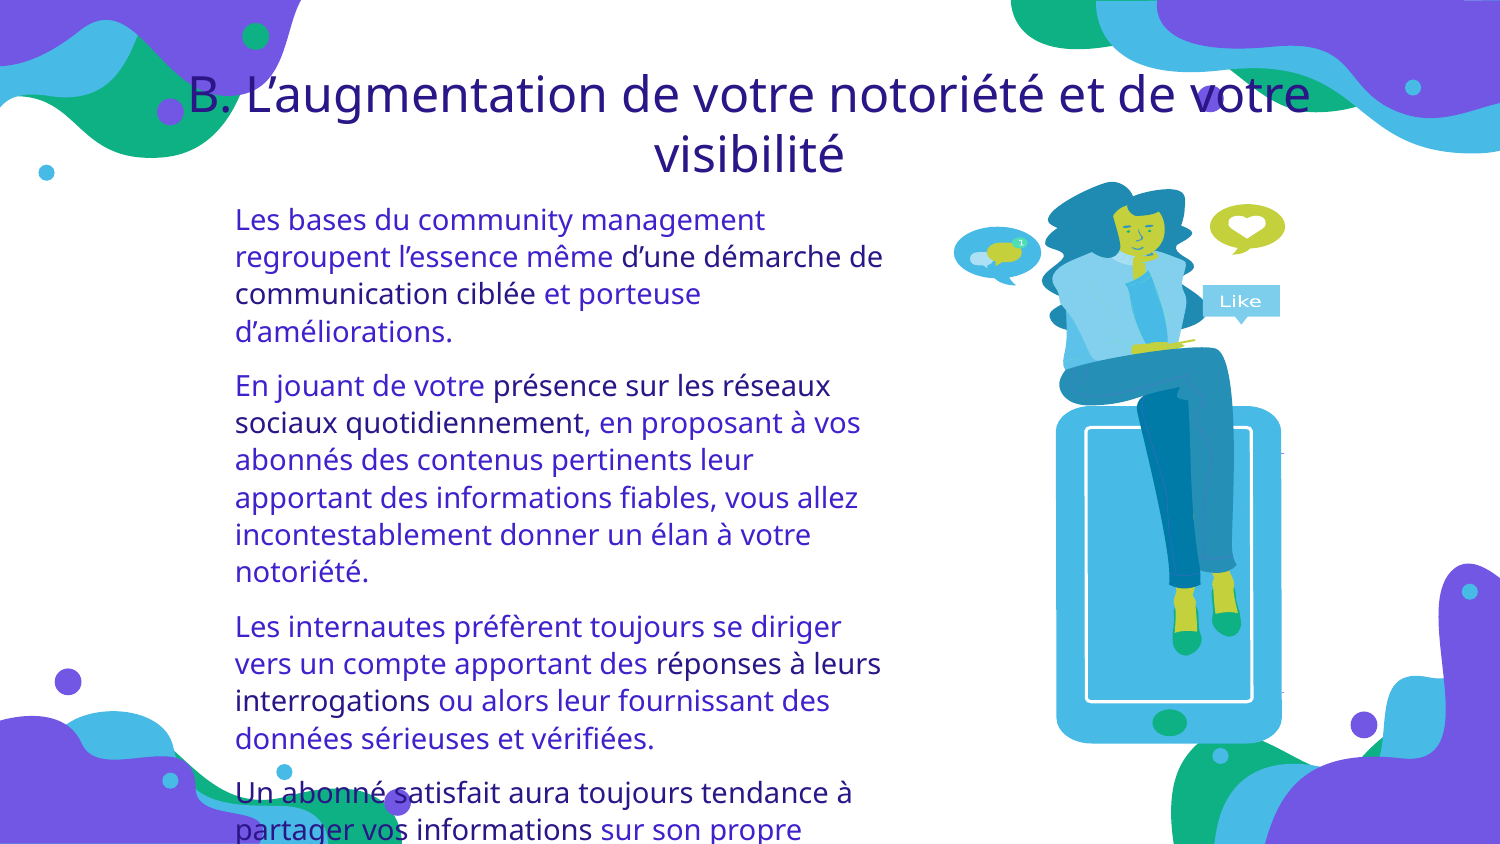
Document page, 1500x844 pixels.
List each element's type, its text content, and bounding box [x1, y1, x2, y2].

text_box B. L’augmentation de votre notoriété et de votre visibilité [74, 104, 1426, 140]
text_box Les bases du community management regroupent l’essence même d’une démarche de communication ciblée et porteuse d’améliorations. En jouant de votre présence sur les réseaux sociaux quotidiennement, en proposant à vos abonnés des contenus pertinents leur apportant des informations fiables, vous allez incontestablement donner un élan à votre notoriété. Les internautes préfèrent toujours se diriger vers un compte apportant des réponses à leurs interrogations ou alors leur fournissant des données sérieuses et vérifiées. Un abonné satisfait aura toujours tendance à partager vos informations sur son propre compte et donnera donc accès à vos contenus à toute sa liste d’abonnés. [220, 190, 906, 844]
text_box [953, 181, 1286, 744]
